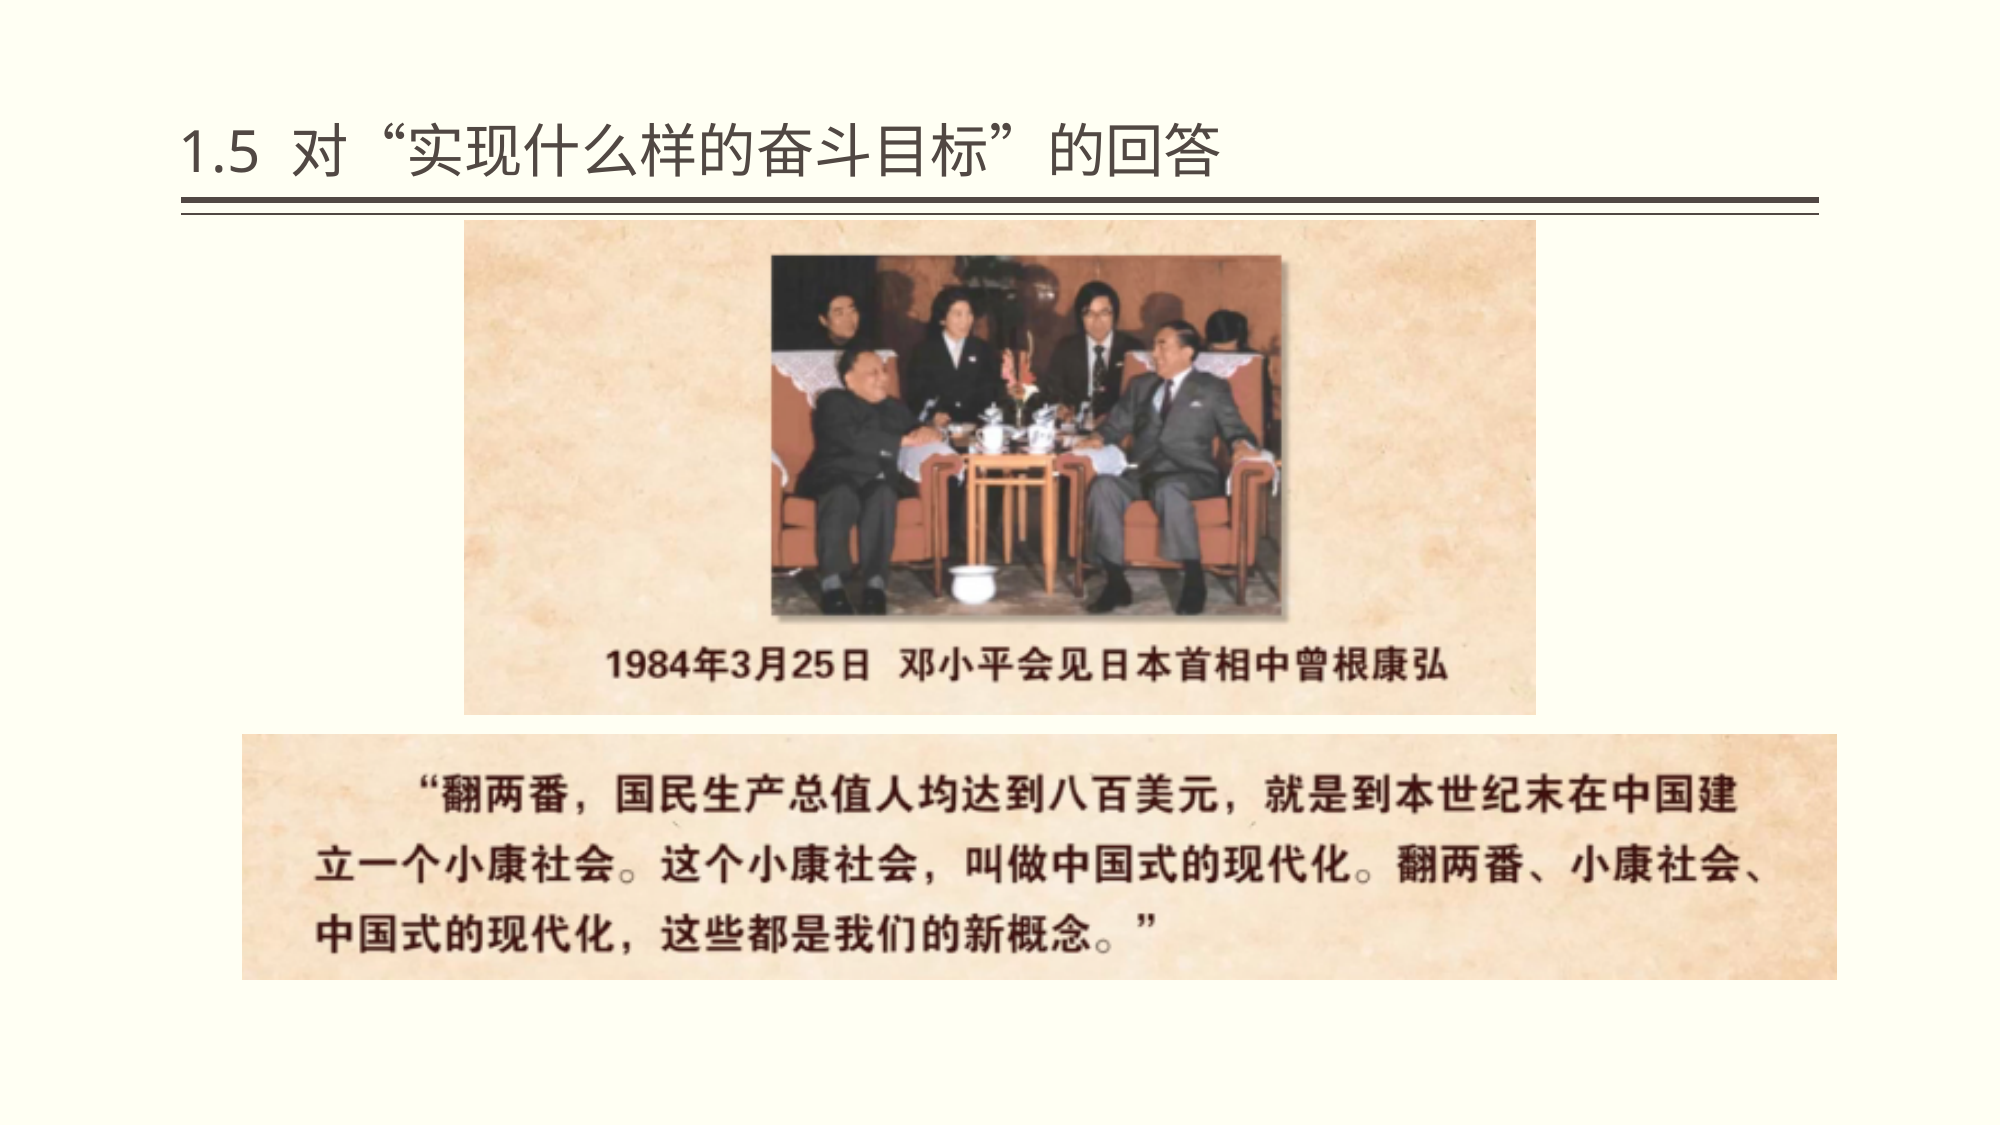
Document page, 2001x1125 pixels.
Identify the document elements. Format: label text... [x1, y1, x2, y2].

title 1.5 对“实现什么样的奋斗目标”的回答 [178, 12, 1816, 193]
picture [464, 220, 1536, 715]
picture [241, 734, 1837, 980]
